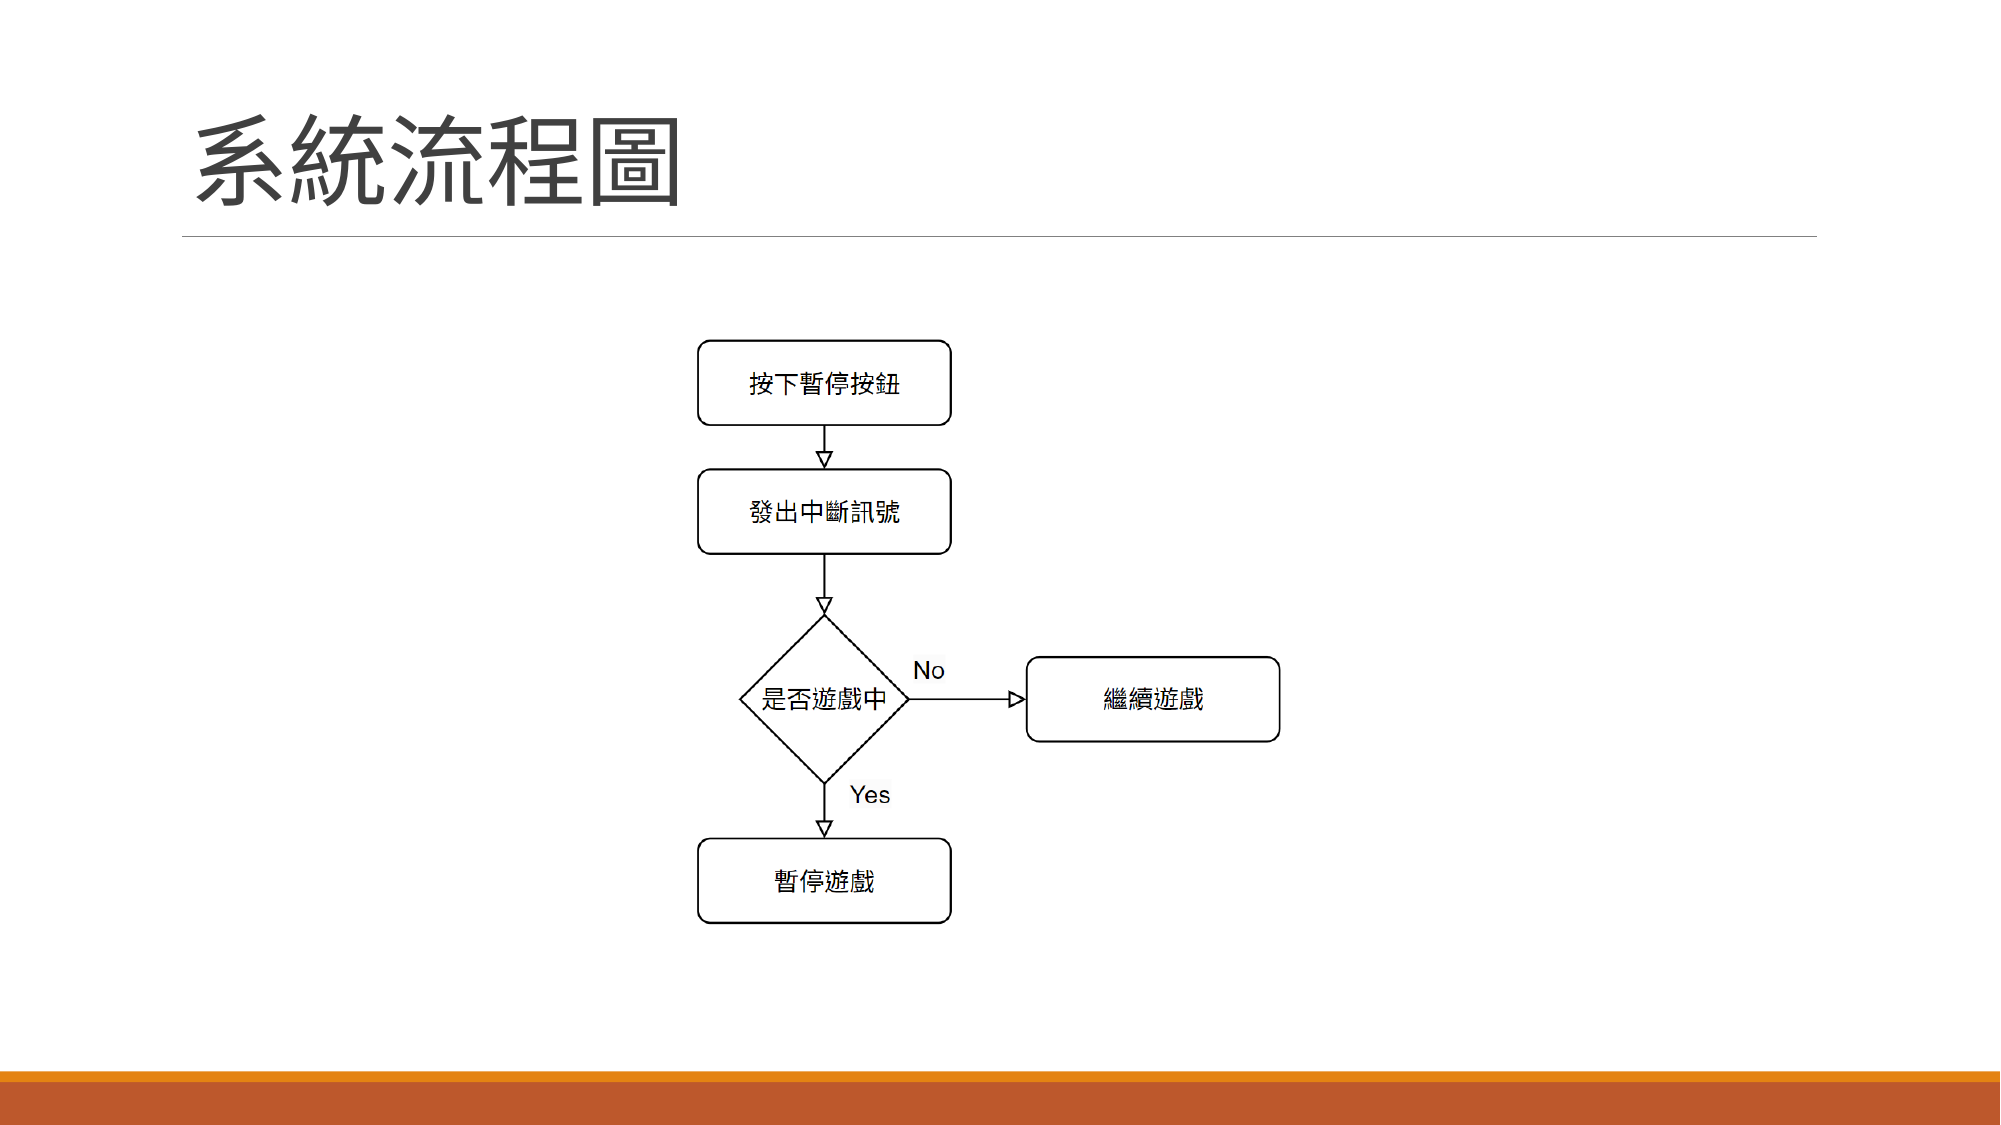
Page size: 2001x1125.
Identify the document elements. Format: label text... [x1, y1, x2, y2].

title 系統流程圖 [174, 0, 1825, 227]
picture [688, 331, 1284, 929]
